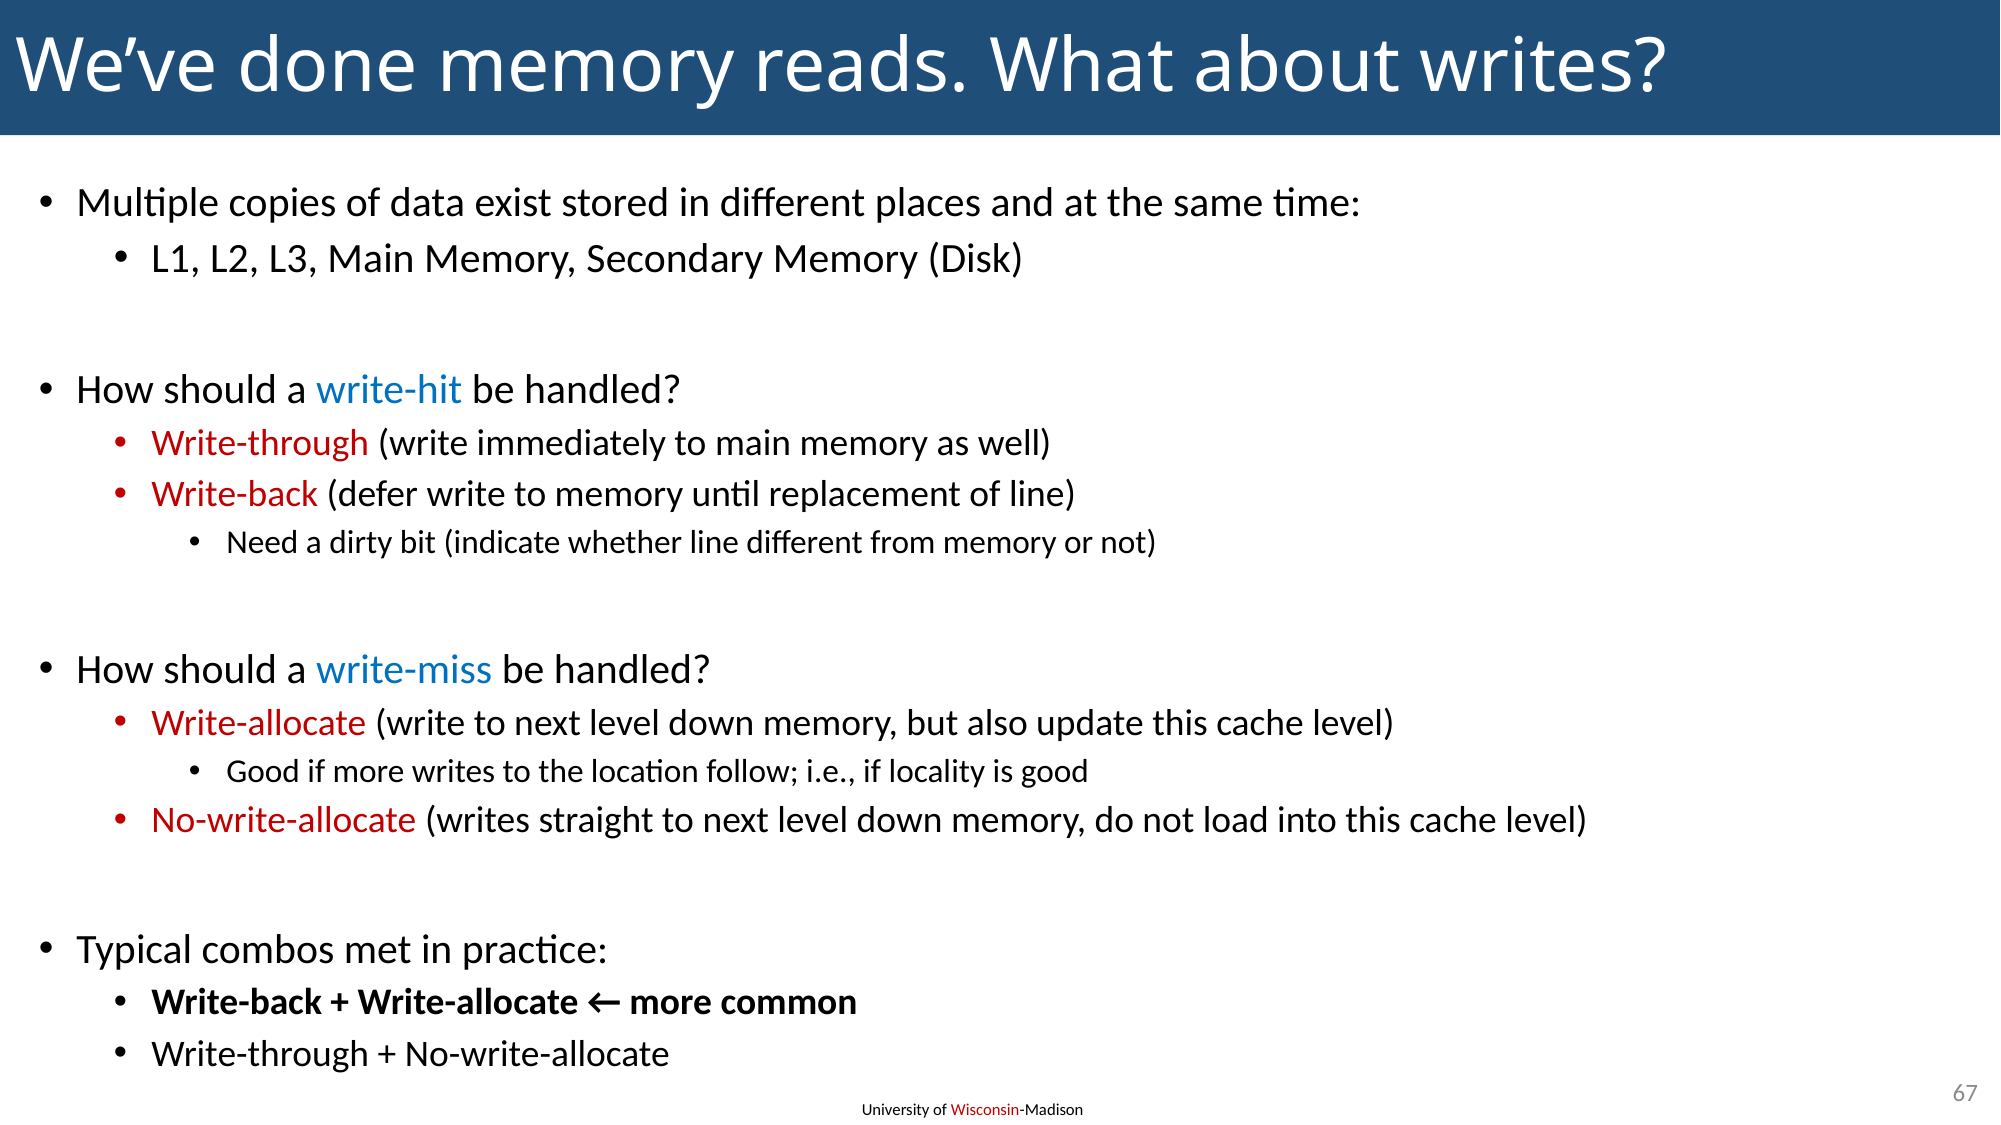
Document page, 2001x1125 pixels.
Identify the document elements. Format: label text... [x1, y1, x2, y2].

list Multiple copies of data exist stored in different places and at the same time: L1, L2, L3, Main Memory, Secondary Memory (Disk) How should a write-hit be handled? Write-through (write immediately to main memory as well) Write-back (defer write to memory until replacement of line) Need a dirty bit (indicate whether line different from memory or not) How should a write-miss be handled? Write-allocate (write to next level down memory, but also update this cache level) Good if more writes to the location follow; i.e., if locality is good No-write-allocate (writes straight to next level down memory, do not load into this cache level) Typical combos met in practice: Write-back + Write-allocate ← more common Write-through + No-write-allocate [24, 173, 1987, 1055]
title We’ve done memory reads. What about writes? [0, 0, 2000, 136]
slide_number 67 [1879, 1069, 1994, 1114]
